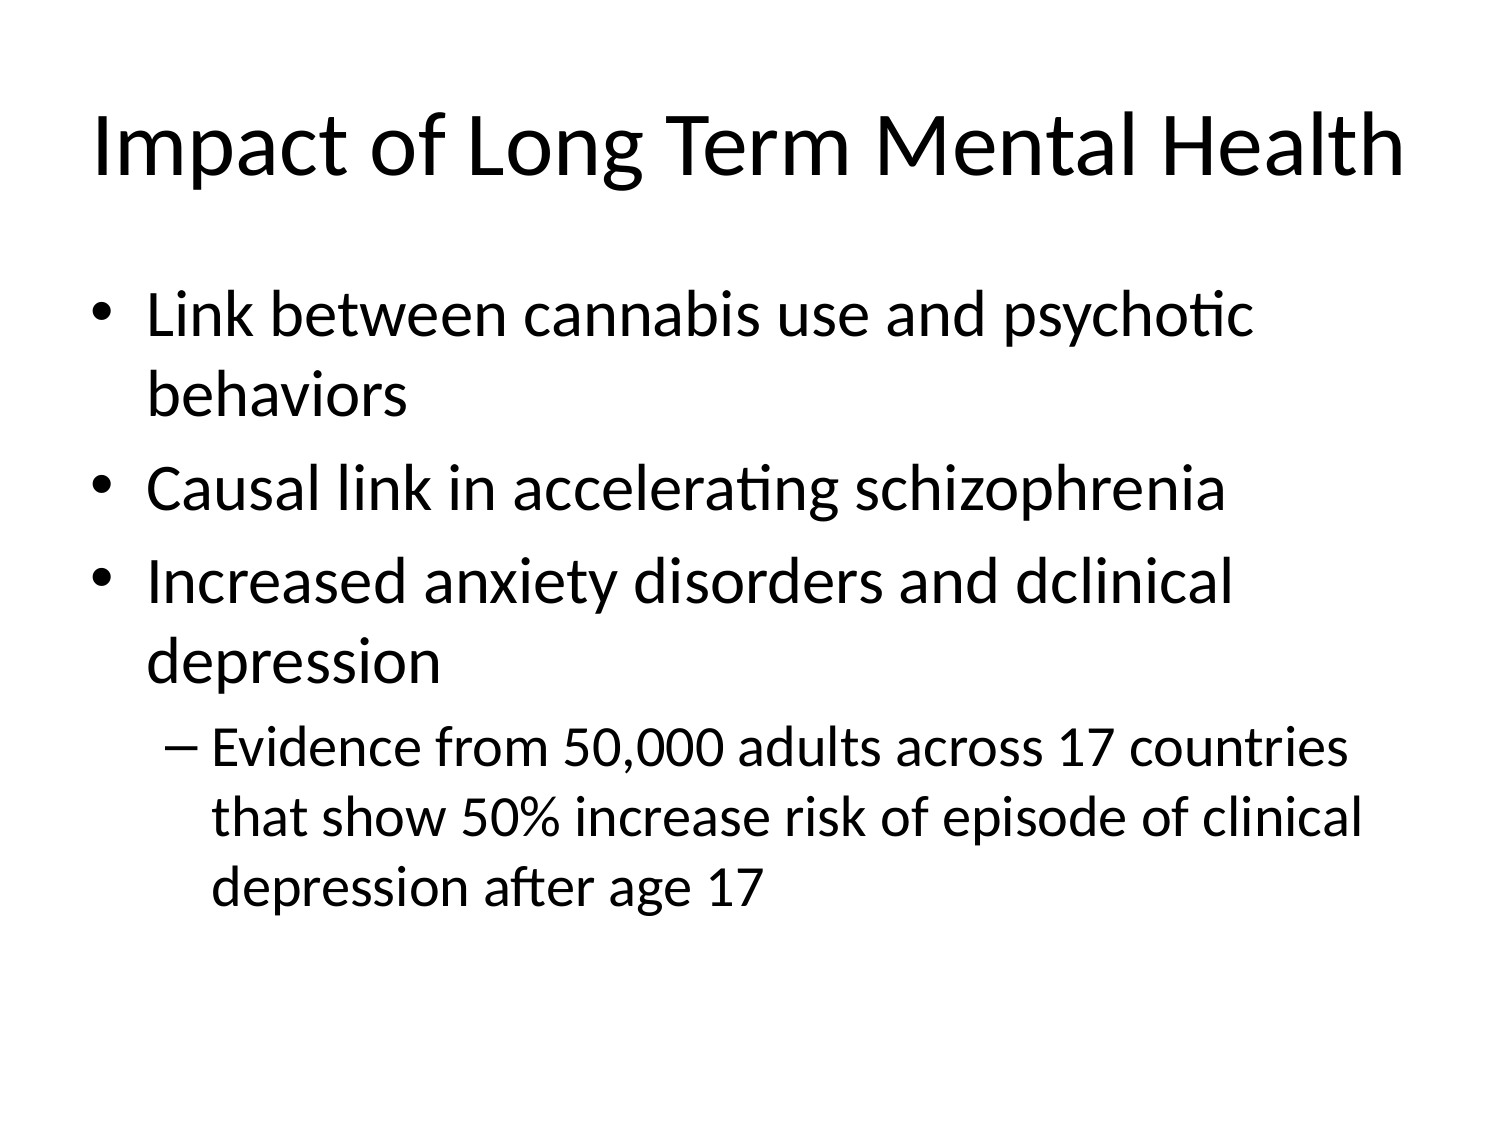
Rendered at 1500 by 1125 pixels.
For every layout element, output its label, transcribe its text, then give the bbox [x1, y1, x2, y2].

title Impact of Long Term Mental Health [75, 45, 1425, 233]
list Link between cannabis use and psychotic behaviors Causal link in accelerating schizophrenia Increased anxiety disorders and dclinical depression Evidence from 50,000 adults across 17 countries that show 50% increase risk of episode of clinical depression after age 17 [75, 262, 1425, 1005]
